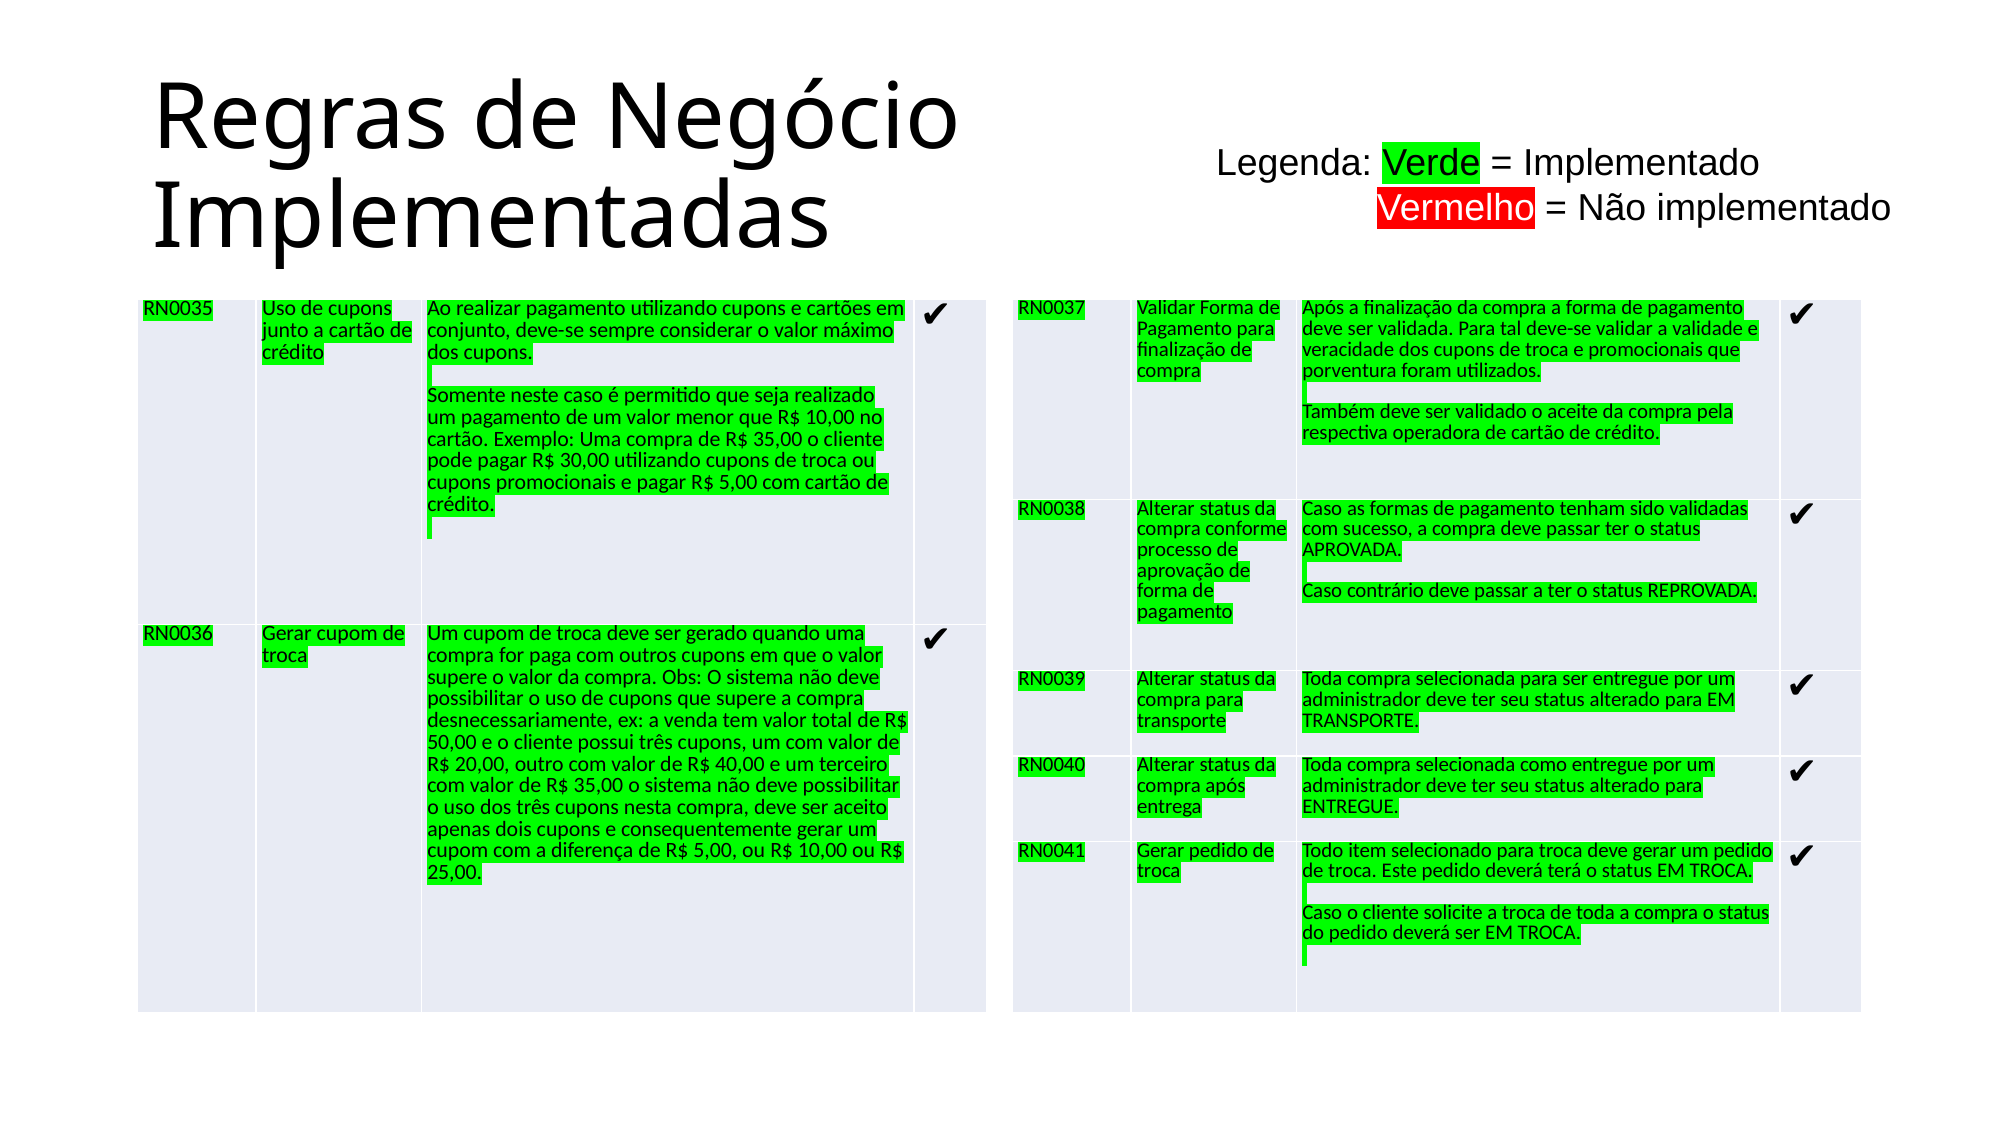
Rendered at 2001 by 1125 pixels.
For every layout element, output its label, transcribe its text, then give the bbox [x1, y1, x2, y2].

title Regras de Negócio Implementadas [137, 59, 1863, 278]
table_cell RN0040 [1013, 757, 1130, 841]
table_cell Toda compra selecionada para ser entregue por um administrador deve ter seu status alterado para EM TRANSPORTE. [1297, 671, 1779, 755]
table_cell ✔ [1781, 757, 1861, 841]
table_cell ✔ [1781, 671, 1861, 755]
table_cell Alterar status da compra conforme processo de aprovação de forma de pagamento [1132, 500, 1296, 670]
table_cell Alterar status da compra após entrega [1132, 757, 1296, 841]
table_cell Toda compra selecionada como entregue por um administrador deve ter seu status alterado para ENTREGUE. [1297, 757, 1779, 841]
table_header Ao realizar pagamento utilizando cupons e cartões em conjunto, deve-se sempre considerar o valor máximo dos cupons. Somente neste caso é permitido que seja realizado um pagamento de um valor menor que R$ 10,00 no cartão. Exemplo: Uma compra de R$ 35,00 o cliente pode pagar R$ 30,00 utilizando cupons de troca ou cupons promocionais e pagar R$ 5,00 com cartão de crédito. [422, 300, 913, 624]
table_header Após a finalização da compra a forma de pagamento deve ser validada. Para tal deve-se validar a validade e veracidade dos cupons de troca e promocionais que porventura foram utilizados. Também deve ser validado o aceite da compra pela respectiva operadora de cartão de crédito. [1297, 300, 1779, 499]
table_cell RN0041 [1013, 842, 1130, 1012]
text_box Legenda: Verde = Implementado Vermelho = Não implementado [1201, 85, 1927, 281]
table_cell RN0039 [1013, 671, 1130, 755]
table_cell Gerar cupom de troca [257, 625, 421, 1012]
table_header ✔ [1781, 300, 1861, 499]
table_header Validar Forma de Pagamento para finalização de compra [1132, 300, 1296, 499]
table_cell ✔ [1781, 500, 1861, 670]
table_cell ✔ [915, 625, 986, 1012]
table_header RN0035 [138, 300, 255, 624]
table_cell Gerar pedido de troca [1132, 842, 1296, 1012]
table_cell Um cupom de troca deve ser gerado quando uma compra for paga com outros cupons em que o valor supere o valor da compra. Obs: O sistema não deve possibilitar o uso de cupons que supere a compra desnecessariamente, ex: a venda tem valor total de R$ 50,00 e o cliente possui três cupons, um com valor de R$ 20,00, outro com valor de R$ 40,00 e um terceiro com valor de R$ 35,00 o sistema não deve possibilitar o uso dos três cupons nesta compra, deve ser aceito apenas dois cupons e consequentemente gerar um cupom com a diferença de R$ 5,00, ou R$ 10,00 ou R$ 25,00. [422, 625, 913, 1012]
table_header RN0037 [1013, 300, 1130, 499]
table_cell RN0038 [1013, 500, 1130, 670]
table_cell Todo item selecionado para troca deve gerar um pedido de troca. Este pedido deverá terá o status EM TROCA. Caso o cliente solicite a troca de toda a compra o status do pedido deverá ser EM TROCA. [1297, 842, 1779, 1012]
table_cell Caso as formas de pagamento tenham sido validadas com sucesso, a compra deve passar ter o status APROVADA. Caso contrário deve passar a ter o status REPROVADA. [1297, 500, 1779, 670]
table_header Uso de cupons junto a cartão de crédito [257, 300, 421, 624]
table_cell RN0036 [138, 625, 255, 1012]
table_cell Alterar status da compra para transporte [1132, 671, 1296, 755]
table_cell ✔ [1781, 842, 1861, 1012]
table_header ✔ [915, 300, 986, 624]
